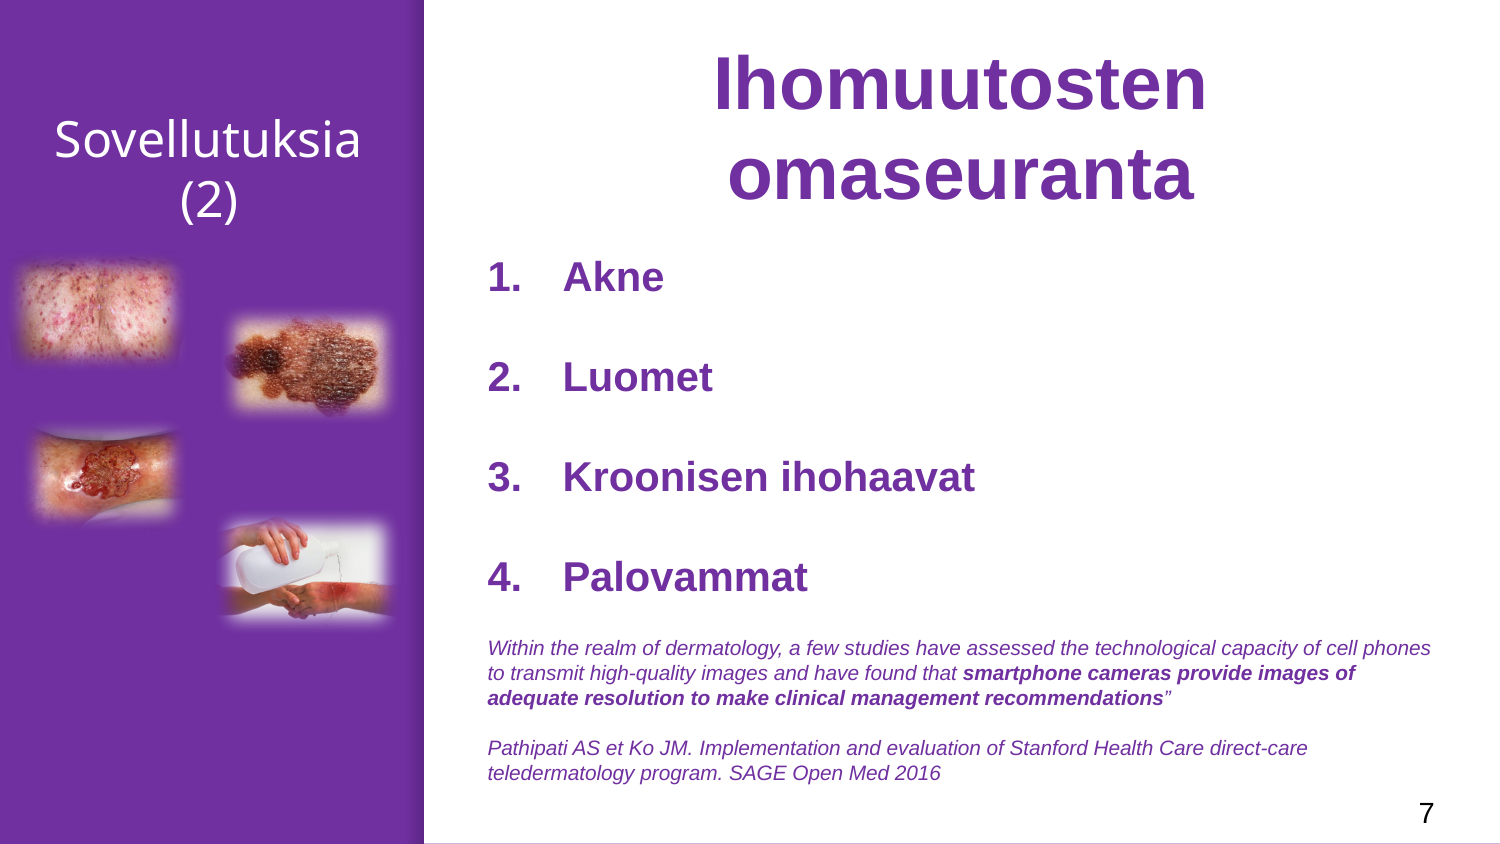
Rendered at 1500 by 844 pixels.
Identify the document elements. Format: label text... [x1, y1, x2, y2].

picture [18, 416, 190, 535]
title Sovellutuksia (2) [23, 92, 396, 746]
picture [217, 302, 403, 427]
slide_number 7 [1403, 779, 1494, 844]
text_box Ihomuutosten omaseuranta Akne Luomet Kroonisen ihohaavat Palovammat Within the realm of dermatology, a few studies have assessed the technological capacity of cell phones to transmit high-quality images and have found that smartphone cameras provide images of adequate resolution to make clinical management recommendations” Pathipati AS et Ko JM. Implementation and evaluation of Stanford Health Care direct-care teledermatology program. SAGE Open Med 2016 [472, 27, 1449, 817]
picture [211, 506, 403, 637]
picture [3, 247, 190, 375]
